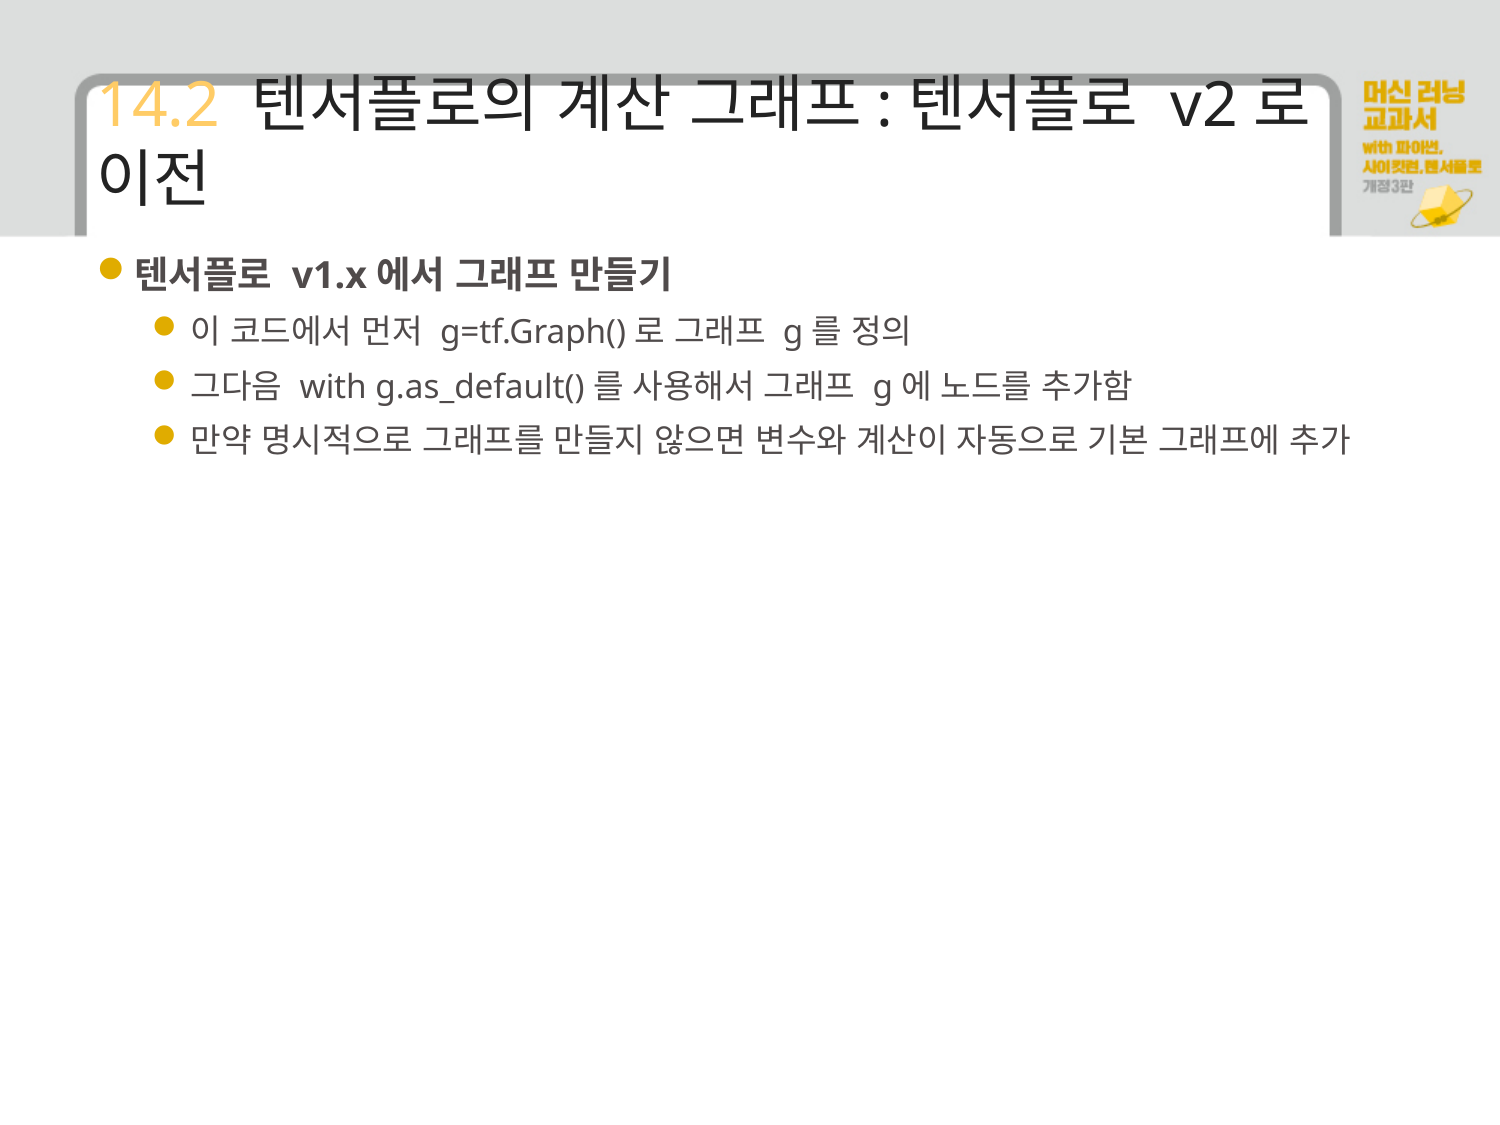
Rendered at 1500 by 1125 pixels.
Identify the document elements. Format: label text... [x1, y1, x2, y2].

list 텐서플로 v1.x에서 그래프 만들기 이 코드에서 먼저 g=tf.Graph()로 그래프 g를 정의 그다음 with g.as_default()를 사용해서 그래프 g에 노드를 추가함 만약 명시적으로 그래프를 만들지 않으면 변수와 계산이 자동으로 기본 그래프에 추가 [81, 239, 1412, 1054]
title 14.2 텐서플로의 계산 그래프:텐서플로 v2로 이전 [81, 90, 1412, 222]
picture [0, 0, 1500, 1125]
